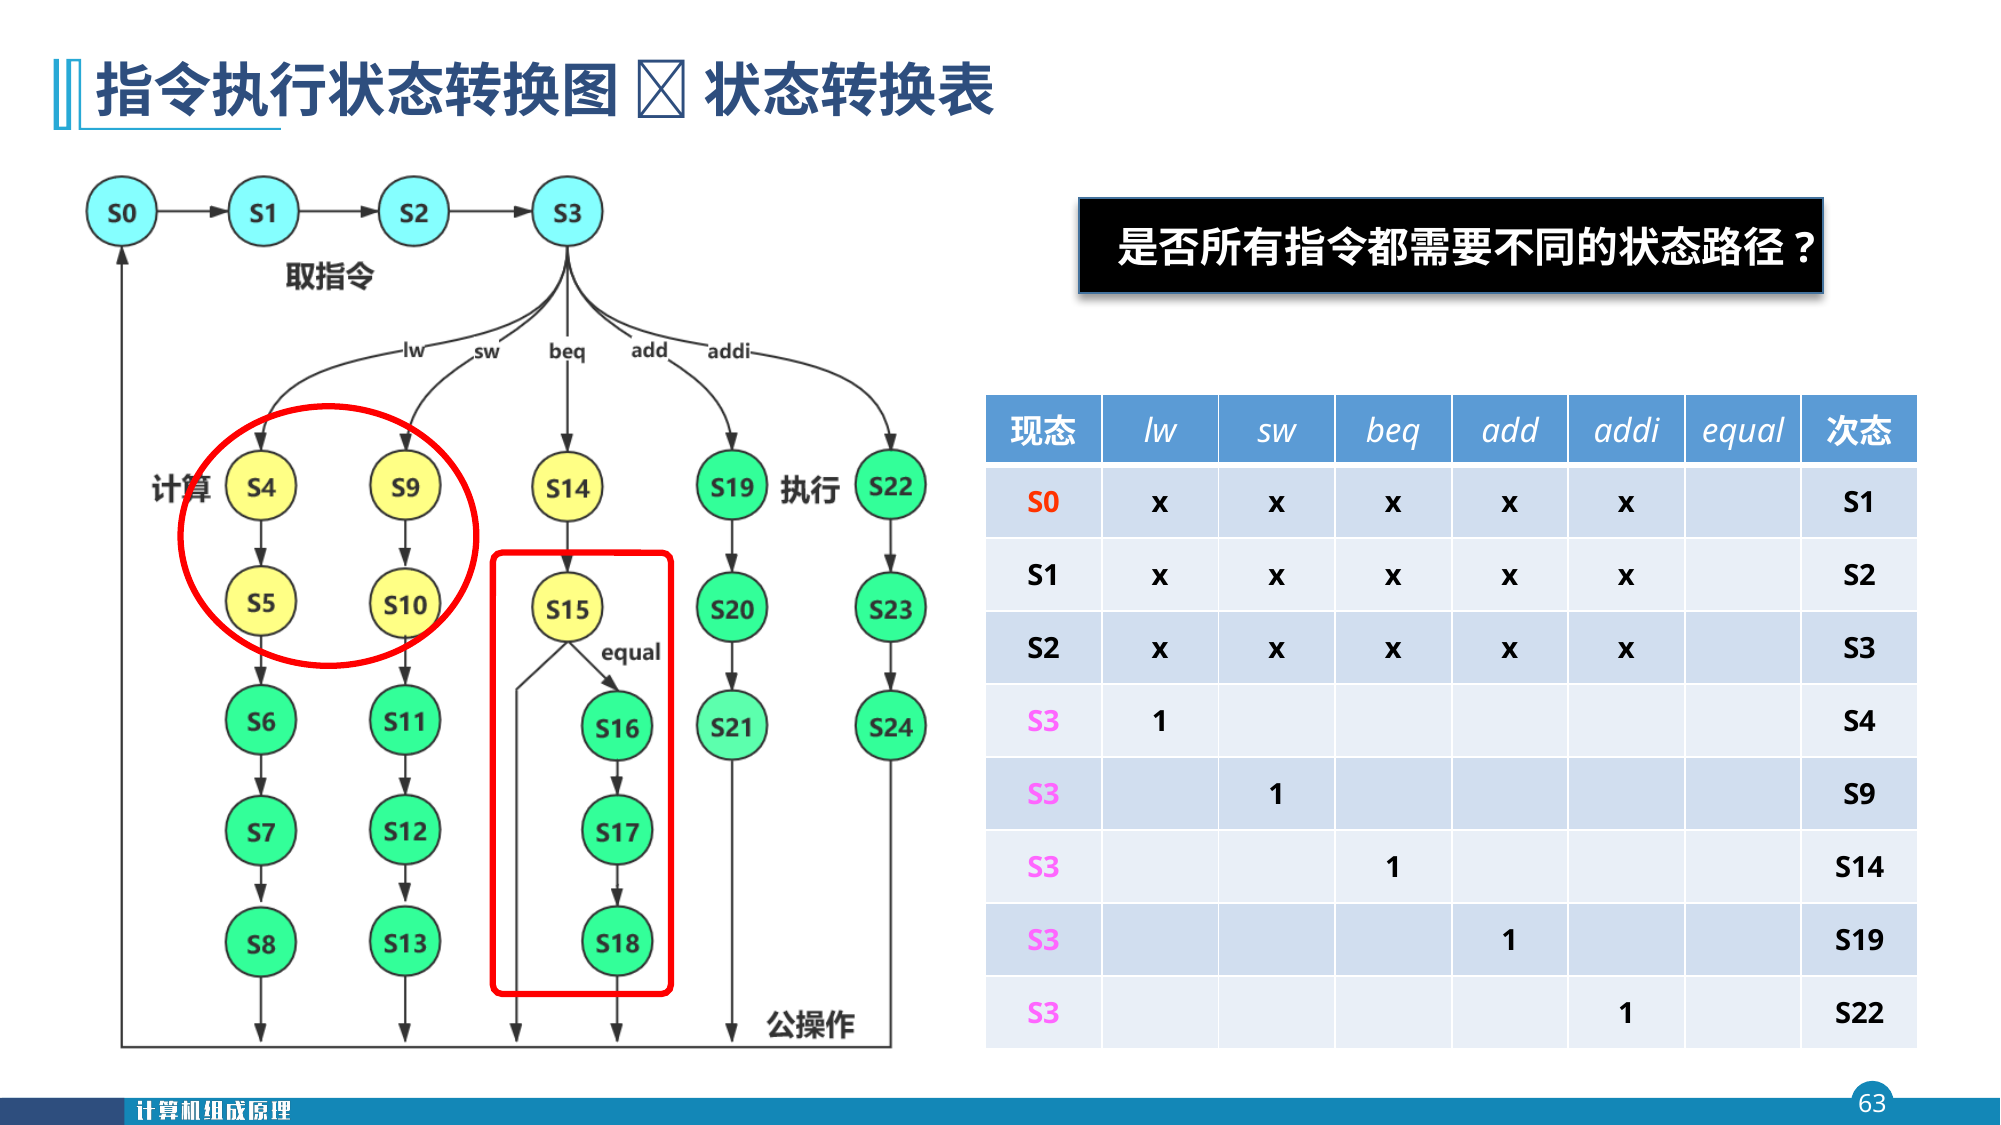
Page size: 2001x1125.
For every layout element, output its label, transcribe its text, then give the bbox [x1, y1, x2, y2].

table_cell x [1569, 539, 1684, 610]
table_cell [1103, 904, 1218, 975]
table_cell [1686, 977, 1800, 1048]
table_header add [1453, 395, 1567, 462]
table_cell 1 [1103, 685, 1218, 756]
table_cell [1686, 831, 1800, 902]
table_header sw [1219, 395, 1334, 462]
table_cell [1219, 904, 1334, 975]
table_cell S3 [986, 831, 1101, 902]
table_cell [1569, 904, 1684, 975]
table_cell x [1336, 612, 1451, 683]
table_cell [1569, 685, 1684, 756]
table_cell [1453, 758, 1567, 829]
table_cell [1686, 468, 1800, 537]
table_header addi [1569, 395, 1684, 462]
table_cell x [1569, 612, 1684, 683]
table_cell x [1336, 468, 1451, 537]
table_cell S1 [986, 539, 1101, 610]
table_cell [1686, 539, 1800, 610]
table_cell [1686, 758, 1800, 829]
table_cell 1 [1219, 758, 1334, 829]
table_cell x [1103, 468, 1218, 537]
table_cell x [1219, 539, 1334, 610]
picture [79, 173, 953, 1055]
table_cell [1336, 904, 1451, 975]
table_cell x [1103, 539, 1218, 610]
table_cell x [1103, 612, 1218, 683]
table_cell S3 [1802, 612, 1917, 683]
table_cell x [1453, 539, 1567, 610]
title 指令执行状态转换图  状态转换表 [80, 42, 1805, 144]
table_header beq [1336, 395, 1451, 462]
table_cell 1 [1569, 977, 1684, 1048]
table_cell S9 [1802, 758, 1917, 829]
table_cell [1336, 758, 1451, 829]
table_header 次态 [1802, 395, 1917, 462]
table_header lw [1103, 395, 1218, 462]
table_cell S0 [986, 468, 1101, 537]
table_cell [1453, 685, 1567, 756]
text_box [1079, 198, 1823, 294]
table_cell S3 [986, 904, 1101, 975]
table_cell [1219, 977, 1334, 1048]
table_cell [1336, 977, 1451, 1048]
table_cell [1336, 685, 1451, 756]
table_cell x [1453, 468, 1567, 537]
table_header equal [1686, 395, 1800, 462]
table_cell x [1569, 468, 1684, 537]
table_cell x [1453, 612, 1567, 683]
table_cell 1 [1453, 904, 1567, 975]
table_cell [1103, 758, 1218, 829]
table_cell [1569, 758, 1684, 829]
table_cell [1103, 977, 1218, 1048]
table_cell S2 [986, 612, 1101, 683]
table_cell [1453, 831, 1567, 902]
table_cell [1569, 831, 1684, 902]
table_cell S19 [1802, 904, 1917, 975]
table_cell [1103, 831, 1218, 902]
table_cell S14 [1802, 831, 1917, 902]
table_cell 1 [1336, 831, 1451, 902]
table_cell S2 [1802, 539, 1917, 610]
table_cell [1219, 831, 1334, 902]
table_cell [1219, 685, 1334, 756]
table_cell x [1219, 612, 1334, 683]
table_header 现态 [986, 395, 1101, 462]
table_cell x [1336, 539, 1451, 610]
table_cell S22 [1802, 977, 1917, 1048]
table_cell S3 [986, 685, 1101, 756]
table_cell [1453, 977, 1567, 1048]
table_cell S1 [1802, 468, 1917, 537]
table_cell [1686, 685, 1800, 756]
table_cell S4 [1802, 685, 1917, 756]
table_cell S3 [986, 758, 1101, 829]
table_cell x [1219, 468, 1334, 537]
table_cell [1686, 904, 1800, 975]
table_cell [1686, 612, 1800, 683]
table_cell S3 [986, 977, 1101, 1048]
